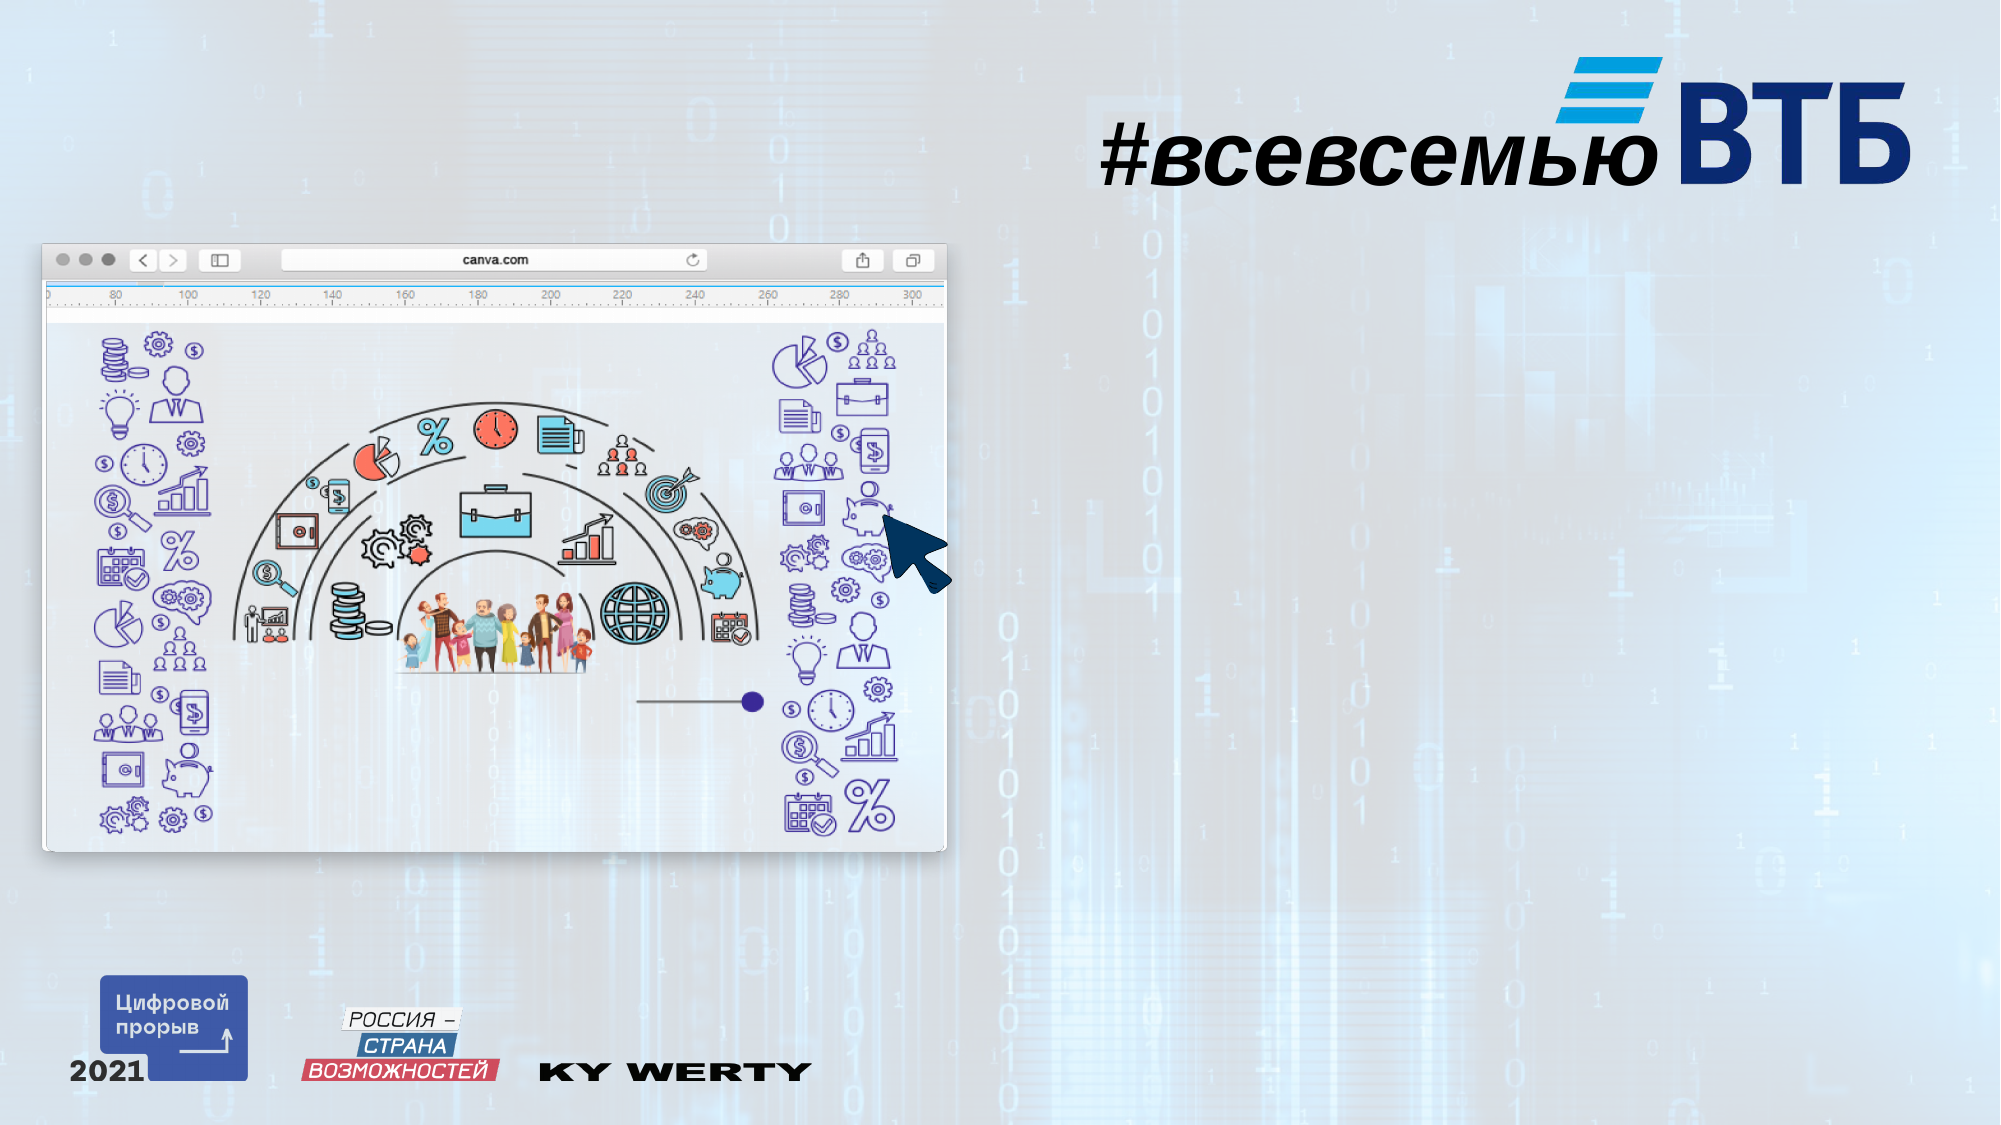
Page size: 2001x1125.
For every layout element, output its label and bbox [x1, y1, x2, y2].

picture [0, 0, 2000, 1125]
text_box [18, 243, 971, 880]
